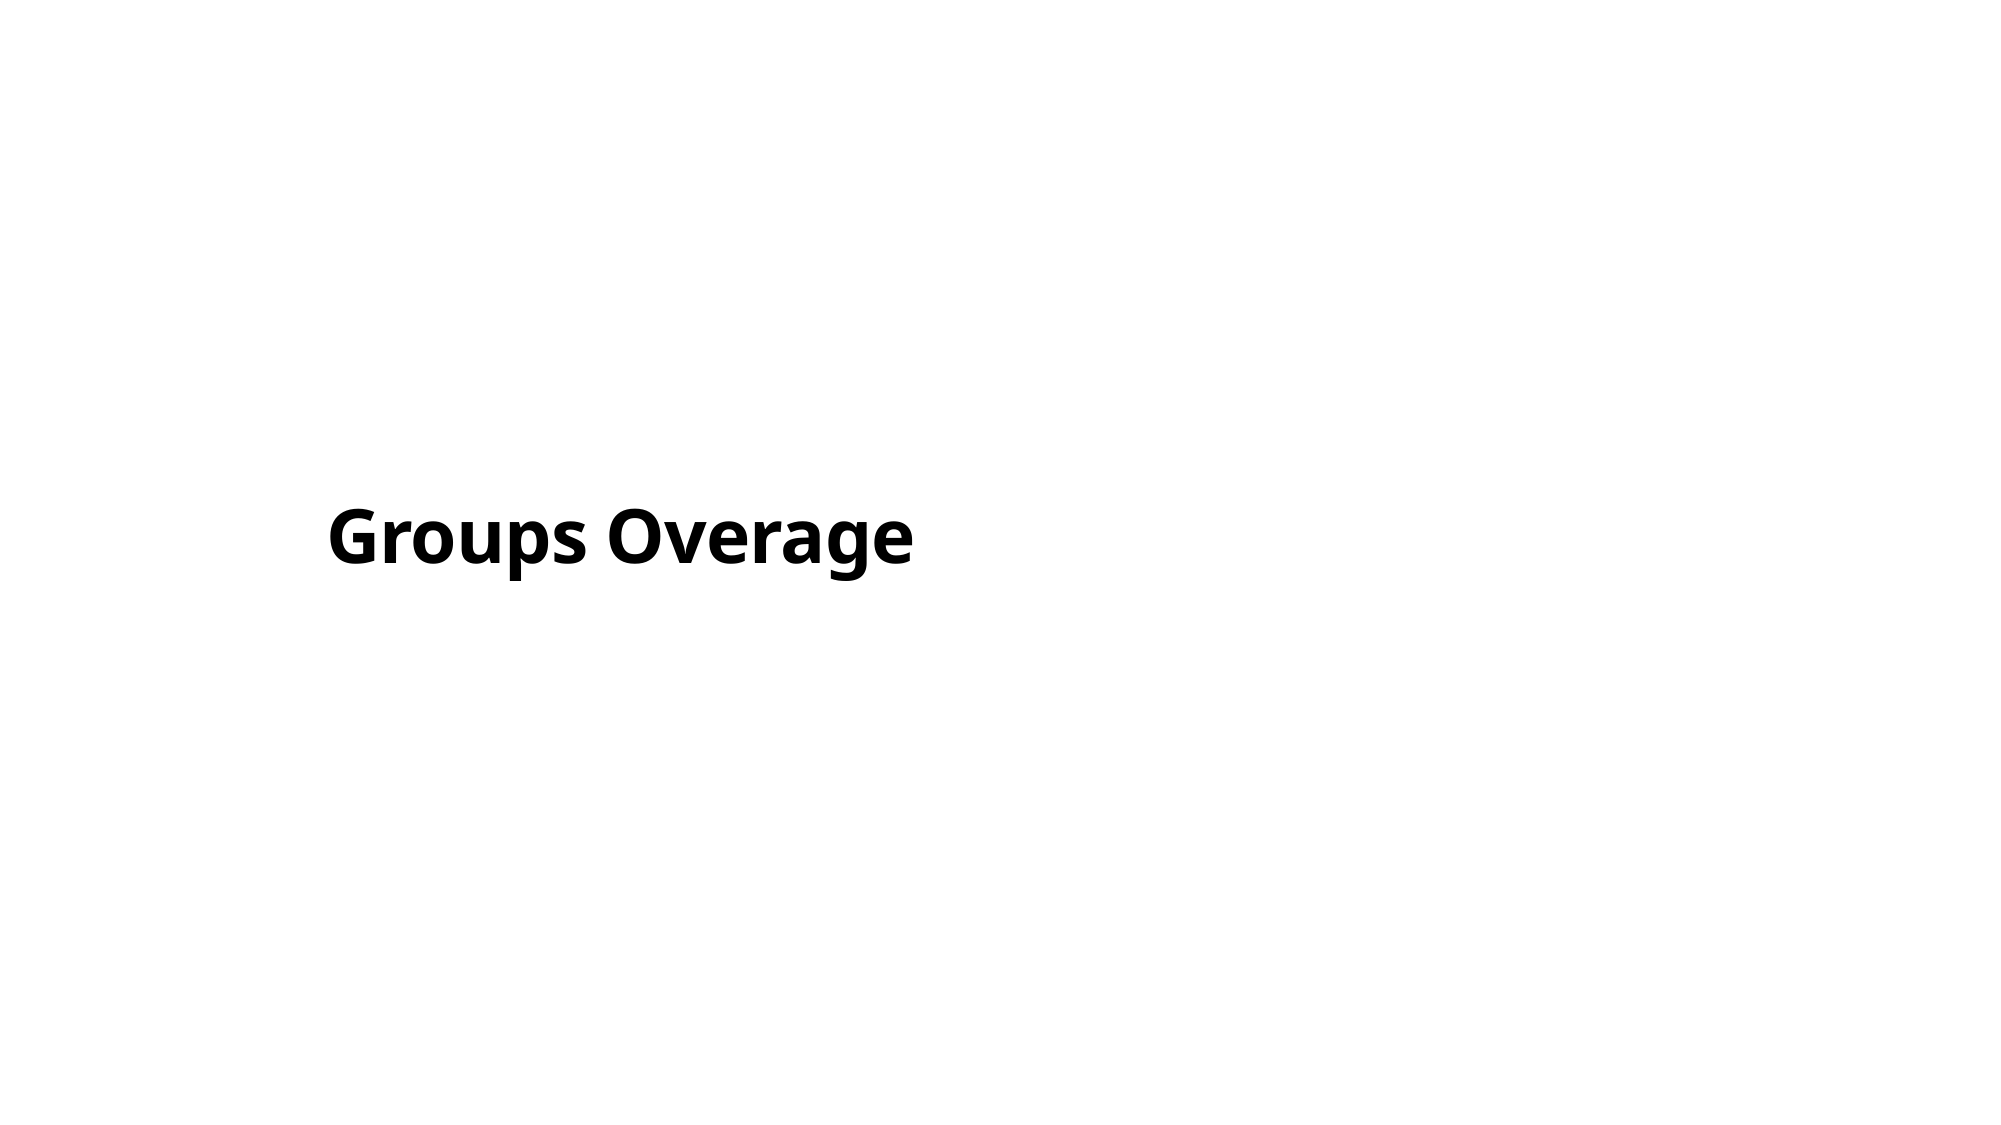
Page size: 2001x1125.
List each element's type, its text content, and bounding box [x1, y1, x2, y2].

title Groups Overage [96, 498, 1146, 580]
